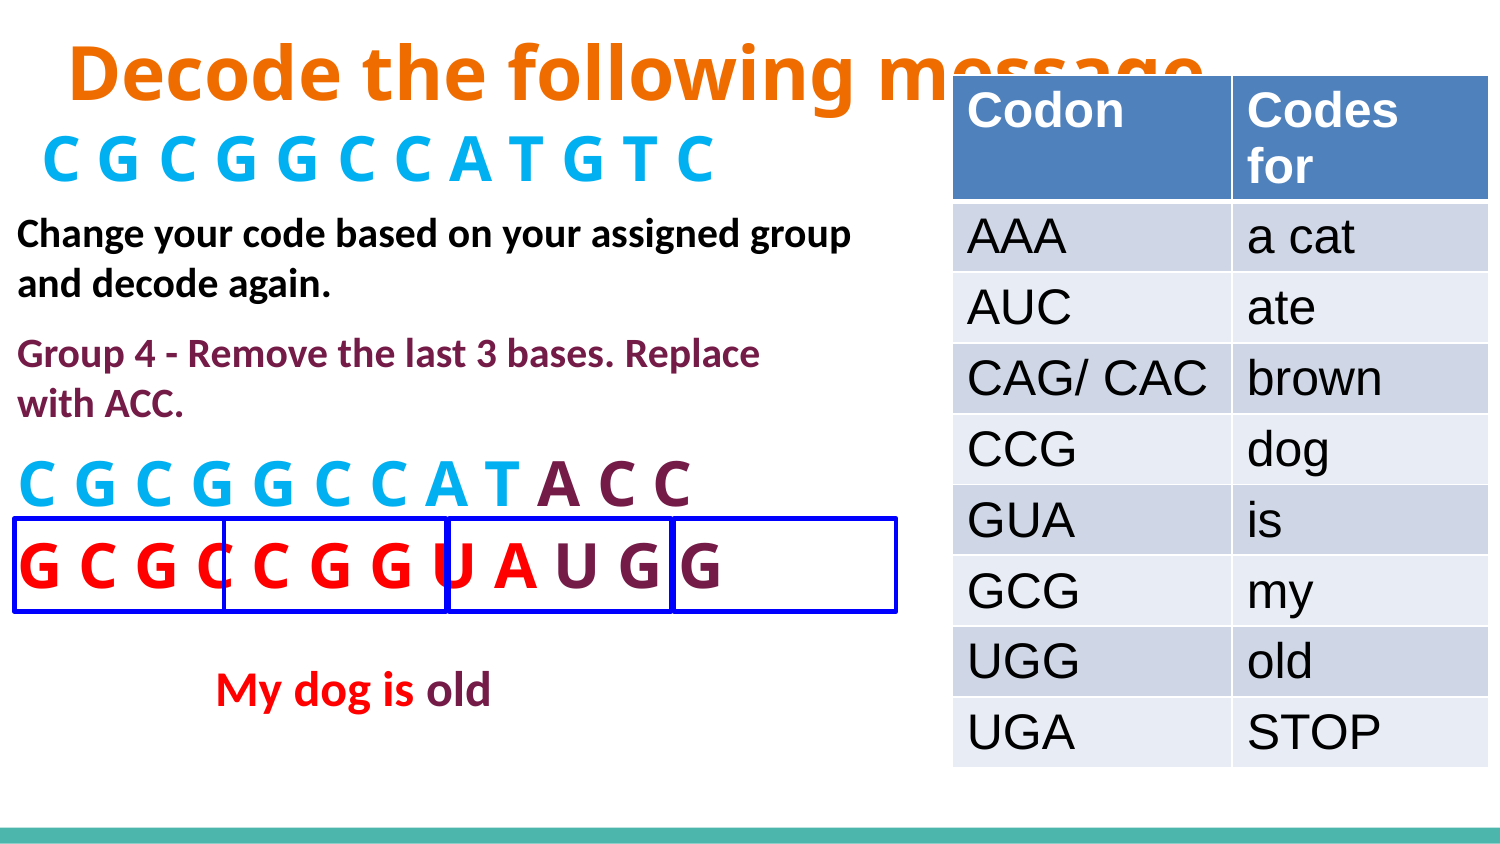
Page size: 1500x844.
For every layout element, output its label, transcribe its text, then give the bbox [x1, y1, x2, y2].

title Decode the following message. [51, 10, 1449, 127]
table_header Codon [953, 76, 1231, 199]
text_box C G C G G C C A T A C C [2, 436, 909, 518]
table_cell GUA [953, 485, 1231, 554]
table_cell UGA [953, 698, 1231, 767]
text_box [13, 518, 897, 612]
table_cell ate [1233, 273, 1488, 342]
table_cell CAG/ CAC [953, 344, 1231, 413]
table_cell a cat [1233, 204, 1488, 271]
table_cell brown [1233, 344, 1488, 413]
table_cell old [1233, 627, 1488, 696]
text_box G C G C C G G U A U G G [2, 518, 12, 614]
table_cell dog [1233, 415, 1488, 484]
table_cell STOP [1233, 698, 1488, 767]
table_cell my [1233, 556, 1488, 625]
table_cell AAA [953, 204, 1231, 271]
table_cell is [1233, 485, 1488, 554]
text_box Change your code based on your assigned group and decode again. [2, 198, 869, 315]
table_header Codes for [1233, 76, 1488, 199]
text_box My dog is old [200, 640, 632, 719]
text_box Group 4 - Remove the last 3 bases. Replace with ACC. [2, 310, 856, 436]
table_cell AUC [953, 273, 1231, 342]
table_cell CCG [953, 415, 1231, 484]
text_box C G C G G C C A T G T C [26, 111, 933, 206]
text_box G C G C C G G U A U G G [898, 518, 909, 614]
table_cell UGG [953, 627, 1231, 696]
table_cell GCG [953, 556, 1231, 625]
